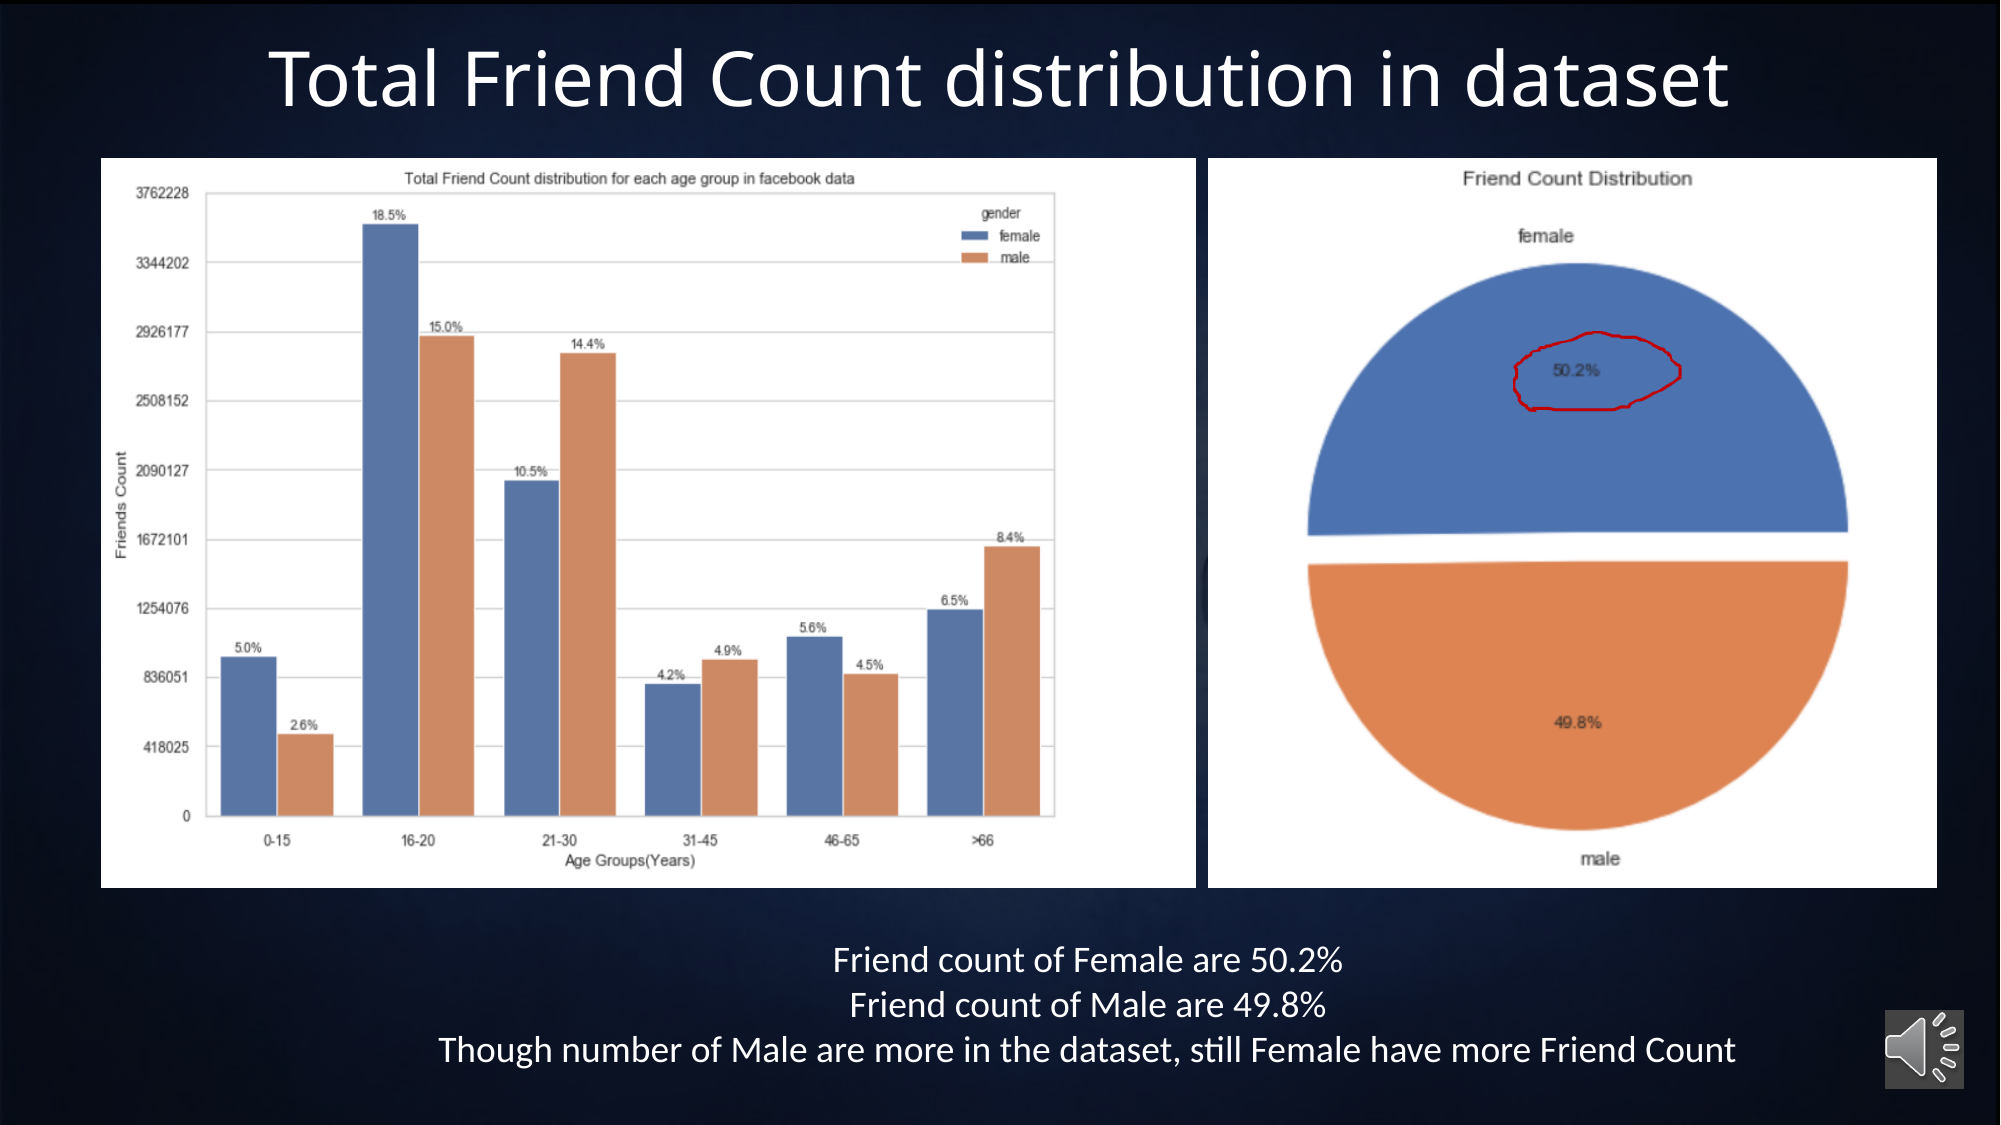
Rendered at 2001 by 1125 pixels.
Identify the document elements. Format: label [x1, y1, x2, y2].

picture [0, 0, 2001, 1125]
list [101, 158, 1196, 888]
text_box [0, 0, 2000, 4]
